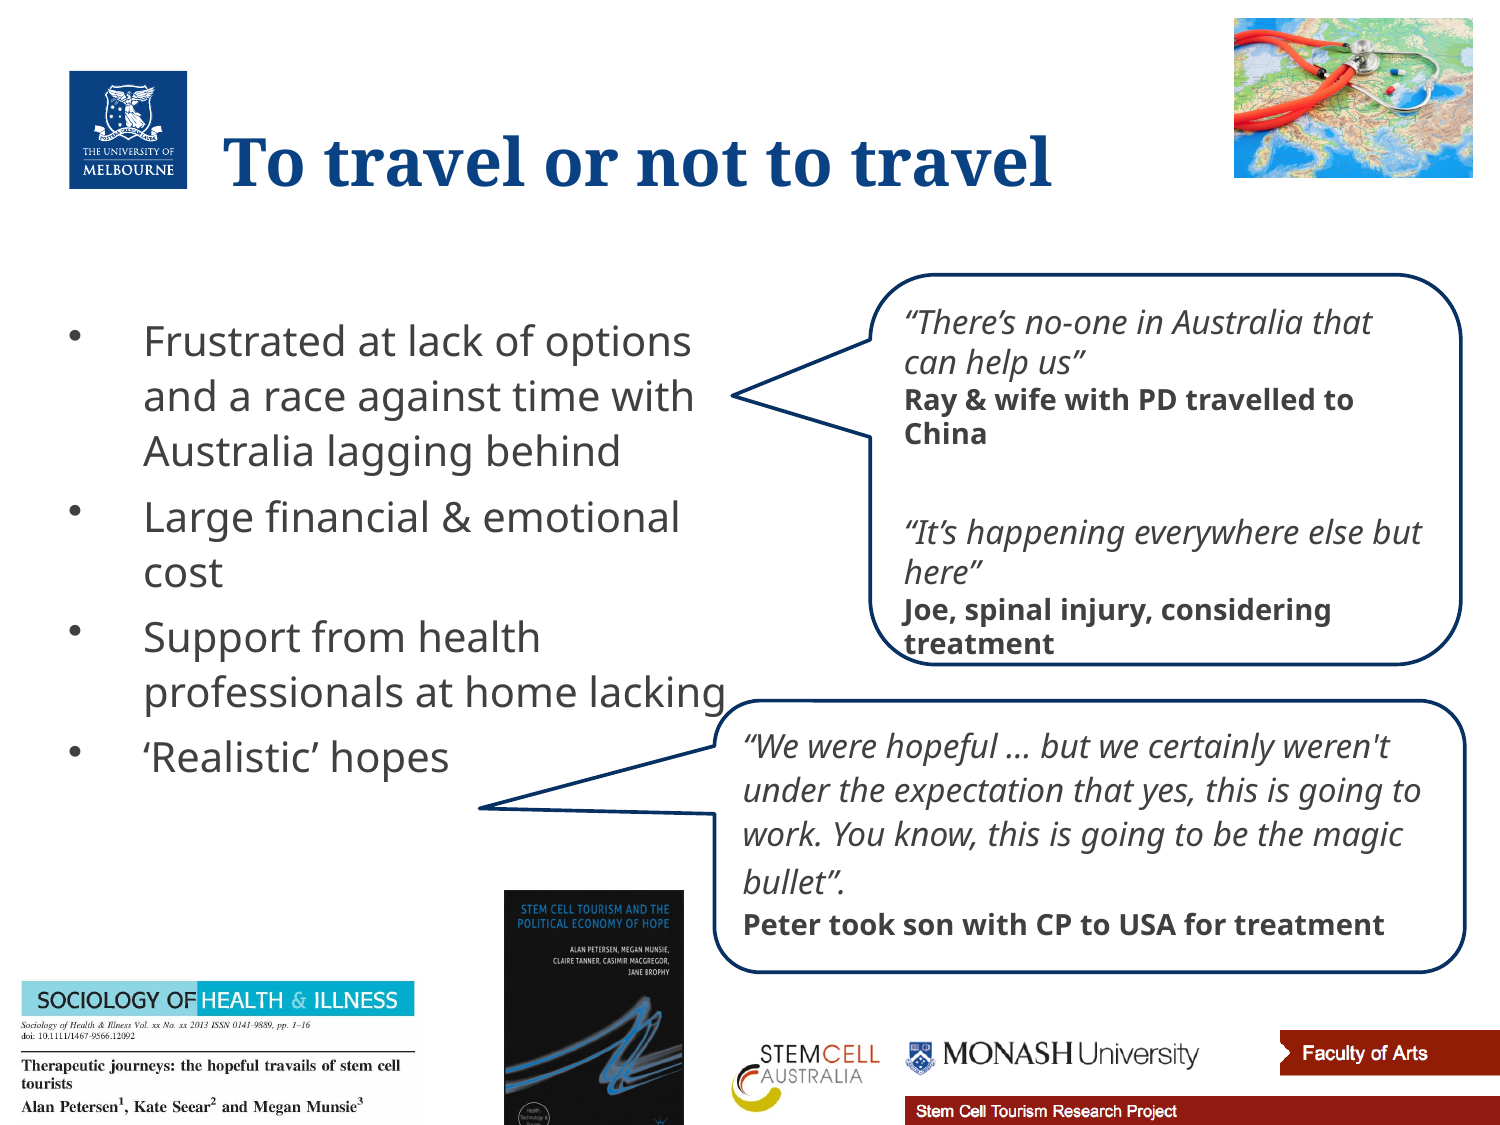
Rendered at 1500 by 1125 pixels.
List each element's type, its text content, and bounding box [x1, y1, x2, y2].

picture [504, 890, 684, 1125]
text_box “There’s no-one in Australia that can help us” Ray & wife with PD travelled to China “It’s happening everywhere else but here” Joe, spinal injury, considering treatment [750, 274, 1461, 665]
title To travel or not to travel [208, 62, 1443, 209]
picture [17, 974, 420, 1125]
text_box Frustrated at lack of options and a race against time with Australia lagging behind Large financial & emotional cost Support from health professionals at home lacking ‘Realistic’ hopes [53, 302, 750, 1125]
picture [714, 1019, 1500, 1125]
text_box “We were hopeful … but we certainly weren't under the expectation that yes, this is going to work. You know, this is going to be the magic bullet”. Peter took son with CP to USA for treatment [750, 700, 1465, 973]
picture [1234, 18, 1473, 178]
